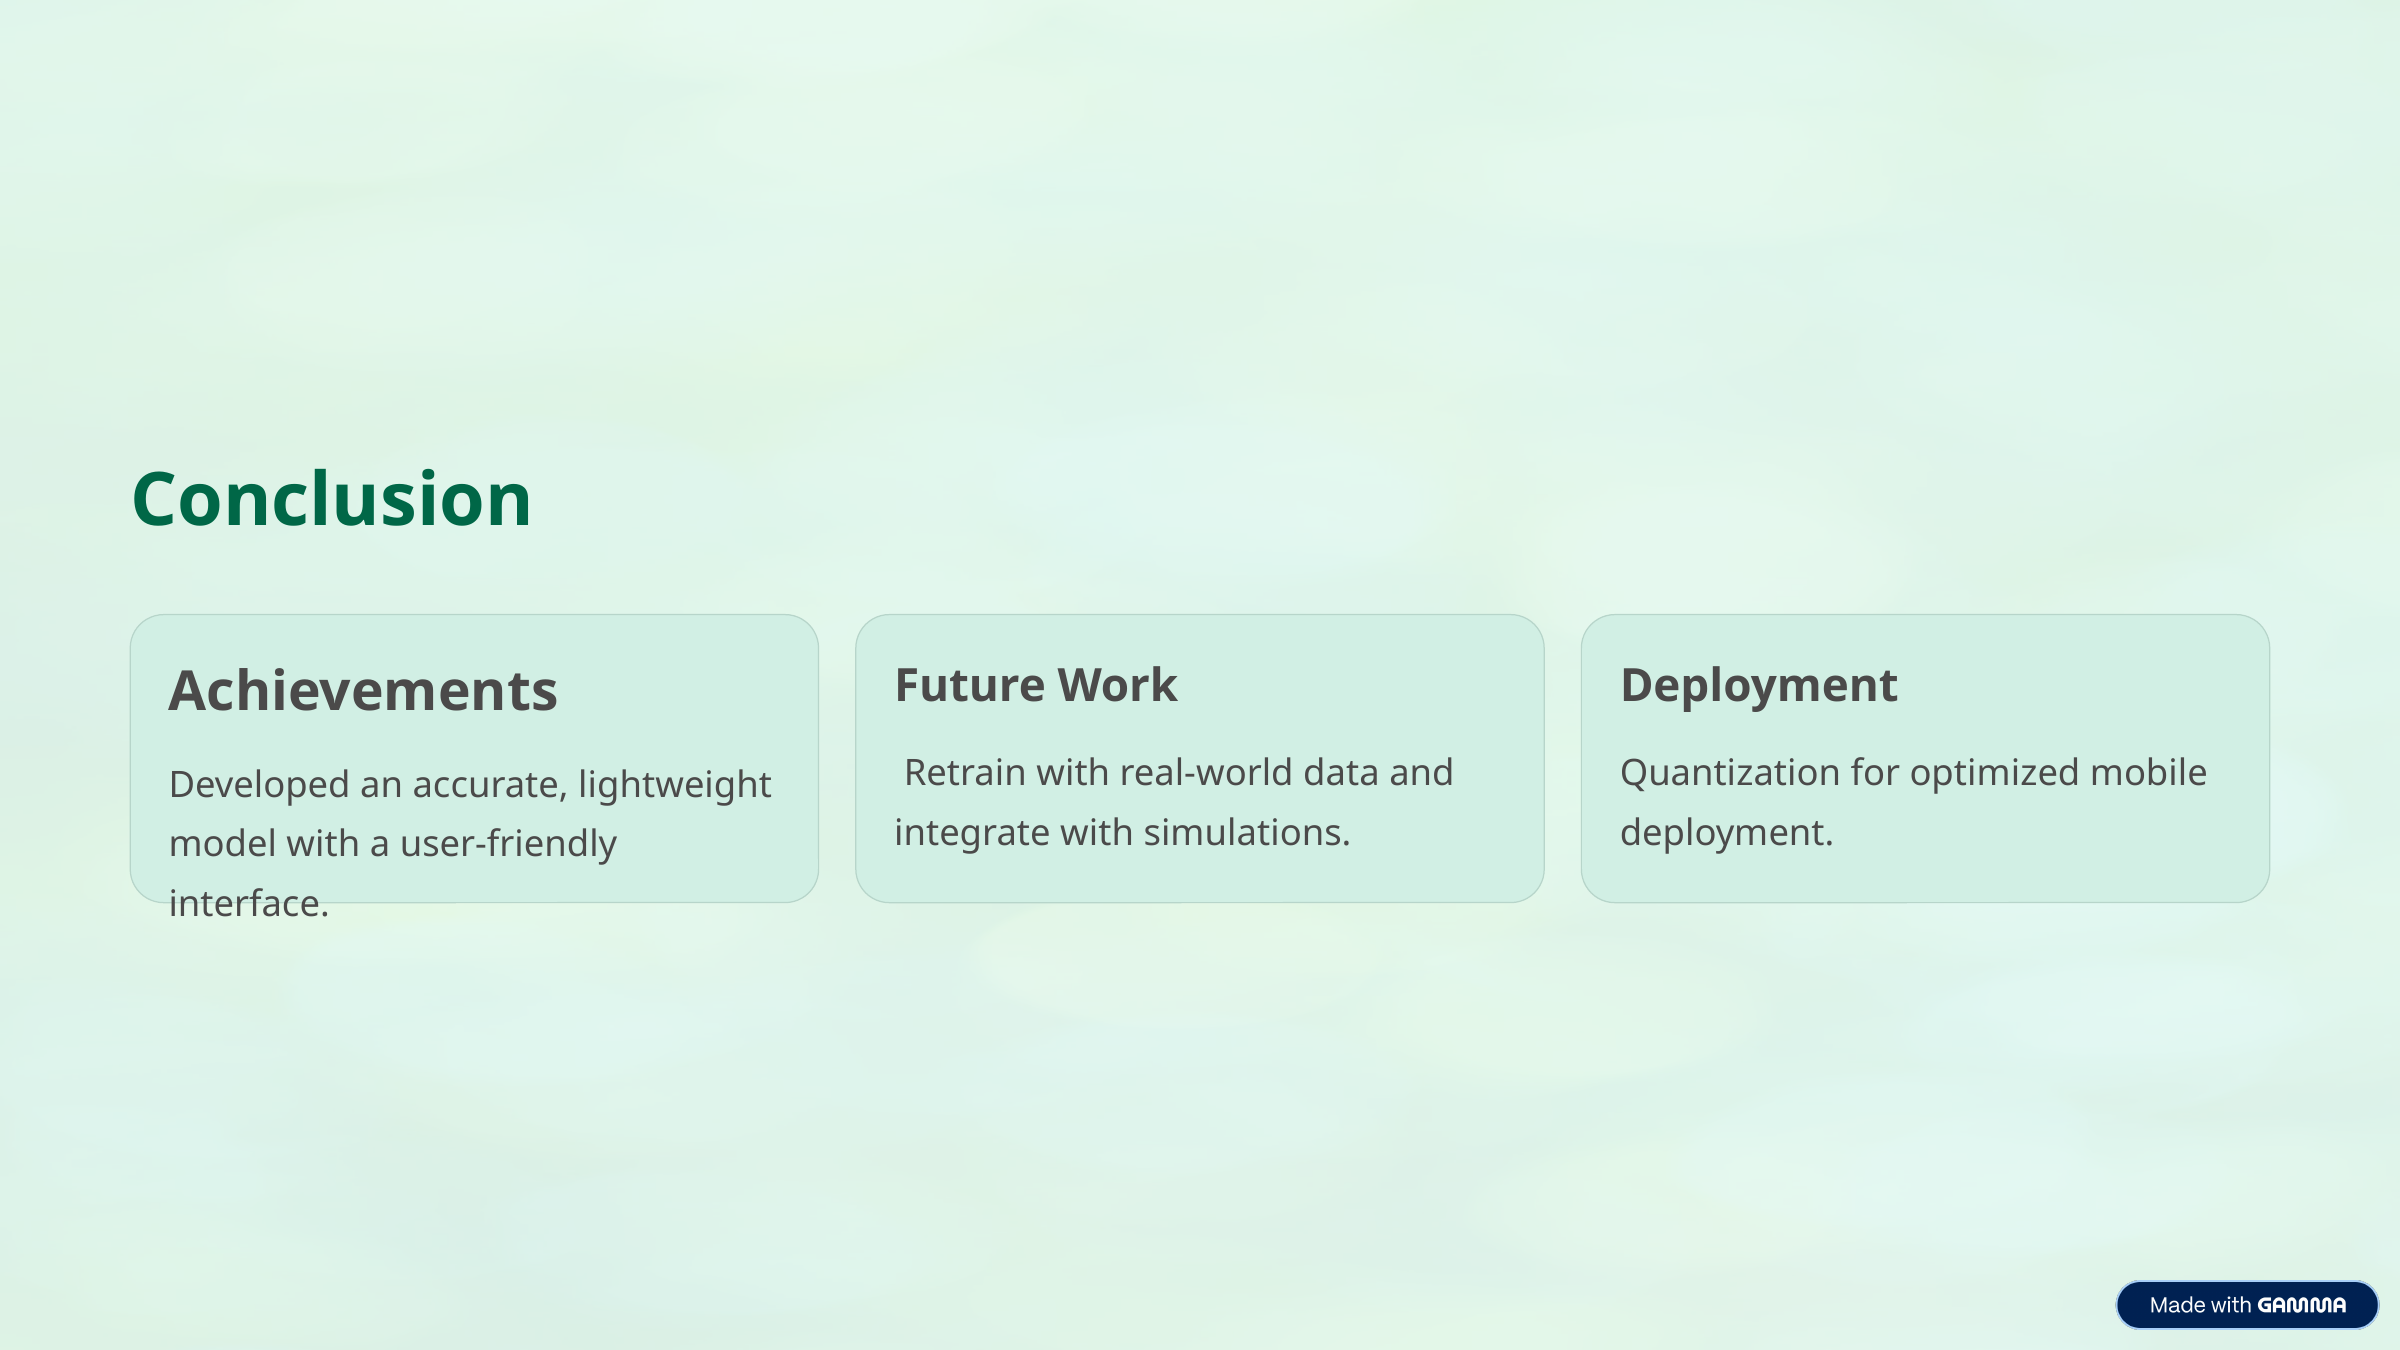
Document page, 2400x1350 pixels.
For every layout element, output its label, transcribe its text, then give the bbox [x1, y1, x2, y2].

text_box [1581, 614, 2270, 903]
text_box Conclusion [130, 447, 875, 541]
text_box Retrain with real-world data and integrate with simulations. [894, 733, 1506, 853]
text_box [855, 614, 1545, 903]
text_box Achievements [168, 653, 727, 723]
picture [2106, 1271, 2389, 1339]
text_box Developed an accurate, lightweight model with a user-friendly interface. [168, 745, 781, 865]
text_box Deployment [1619, 653, 2085, 712]
text_box [130, 614, 819, 903]
text_box Quantization for optimized mobile deployment. [1619, 733, 2232, 853]
text_box Future Work [894, 653, 1360, 712]
